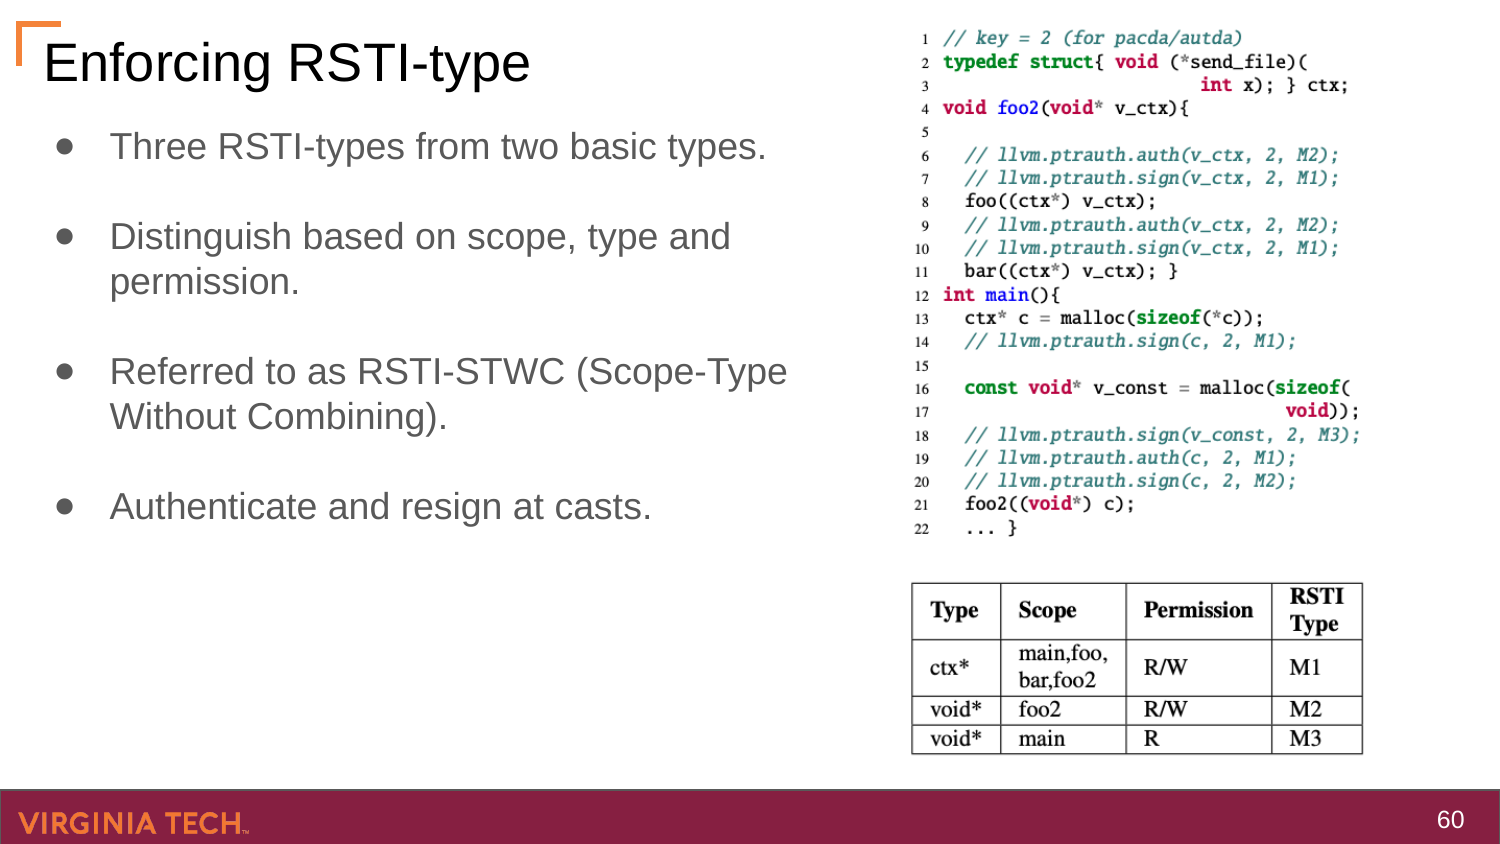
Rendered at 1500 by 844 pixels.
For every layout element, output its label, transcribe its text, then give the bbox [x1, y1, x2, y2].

slide_number ‹#› [1389, 791, 1480, 844]
picture [16, 21, 28, 66]
picture [18, 812, 249, 834]
title Enforcing RSTI-type [28, 12, 1468, 107]
picture [904, 19, 1378, 765]
list Three RSTI-types from two basic types. Distinguish based on scope, type and permission. Referred to as RSTI-STWC (Scope-Type Without Combining). Authenticate and resign at casts. [28, 117, 896, 679]
